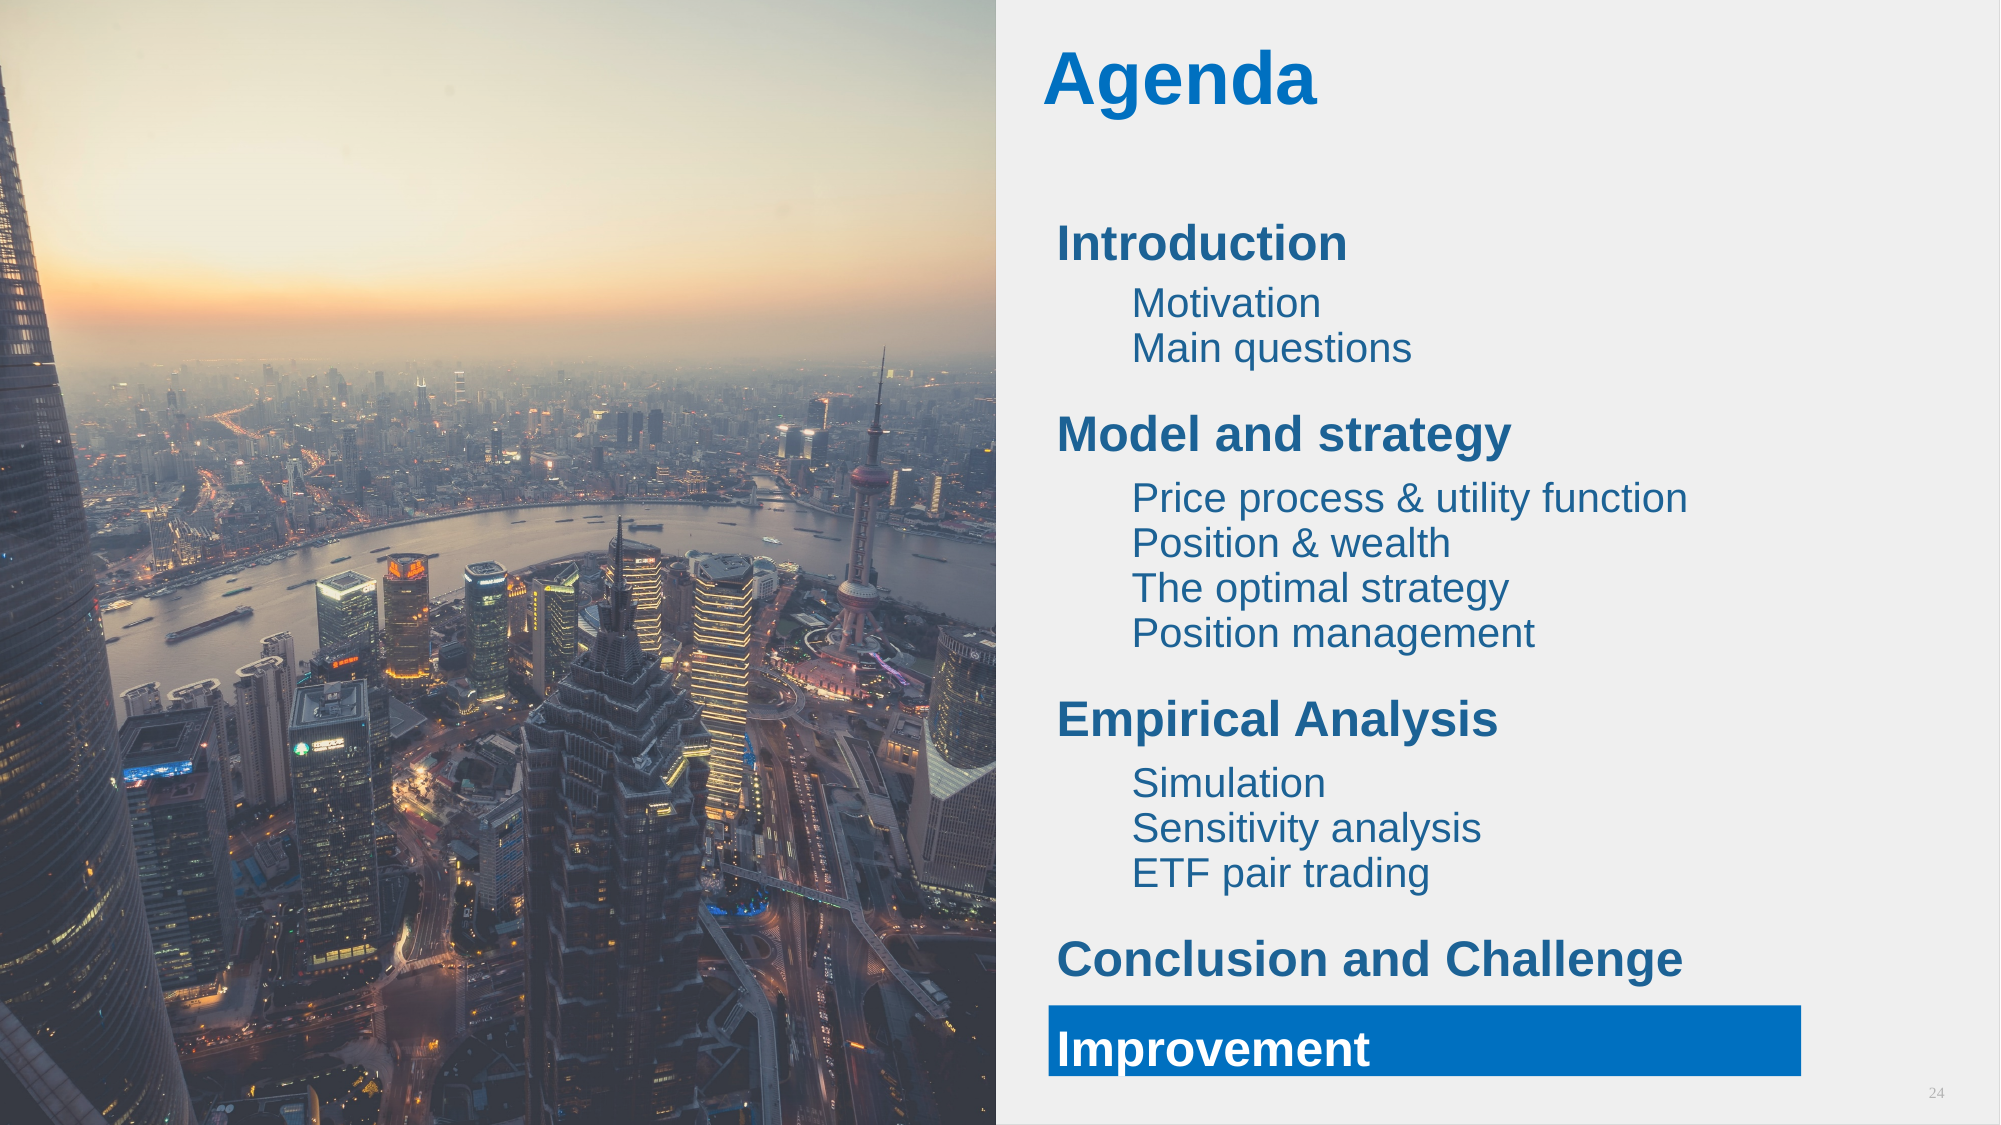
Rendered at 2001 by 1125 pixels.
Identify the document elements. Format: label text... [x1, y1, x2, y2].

text_box Agenda [996, 40, 1366, 129]
text_box [1048, 1005, 1056, 1077]
text_box Introduction Motivation Main questions Model and strategy Price process & utility function Position & wealth The optimal strategy Position management Empirical Analysis Simulation Sensitivity analysis ETF pair trading Conclusion and Challenge Improvement [1056, 197, 1939, 1085]
text_box [996, 0, 2000, 1125]
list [0, 0, 996, 1125]
